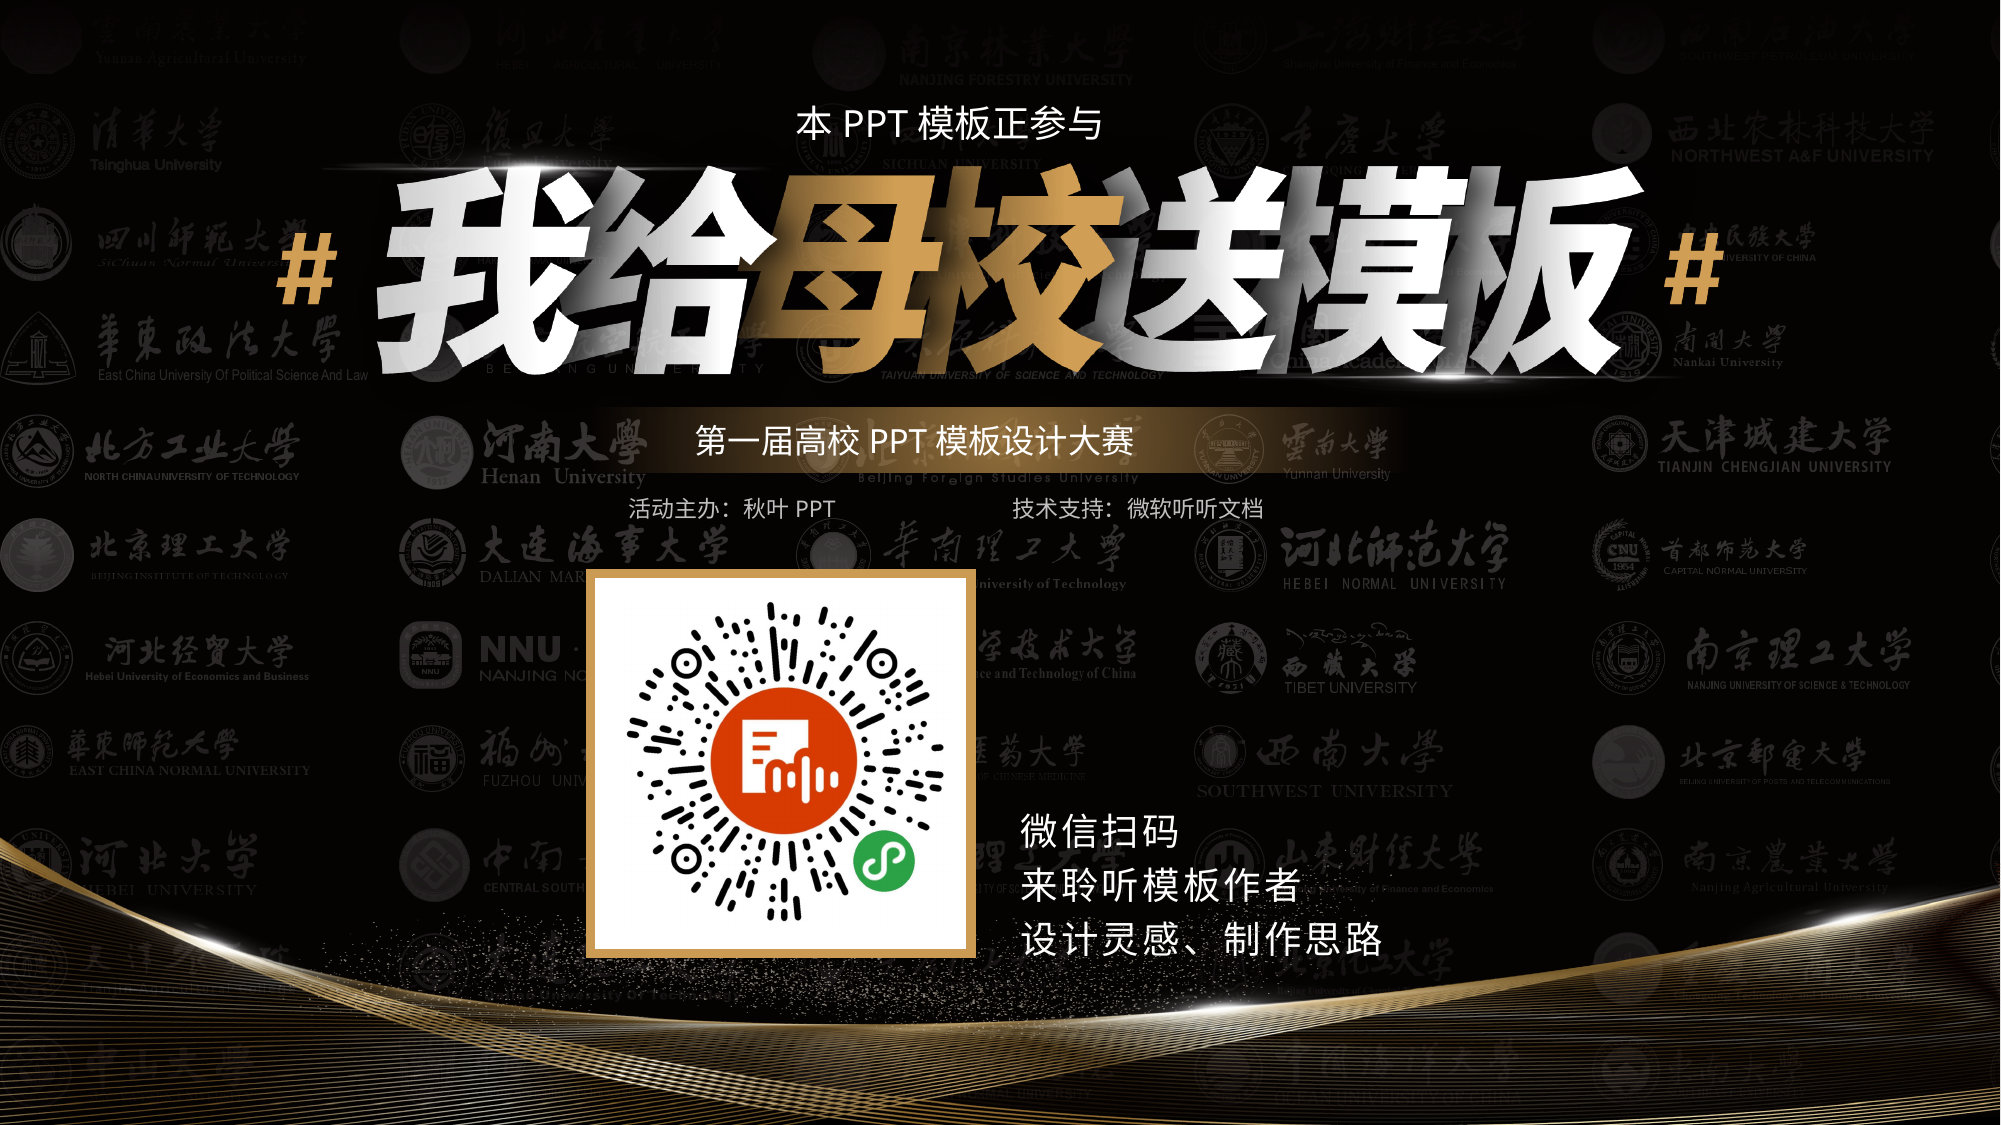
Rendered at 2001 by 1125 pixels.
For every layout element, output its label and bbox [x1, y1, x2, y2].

picture [618, 595, 950, 927]
picture [0, 618, 2001, 1125]
picture [276, 117, 1724, 421]
